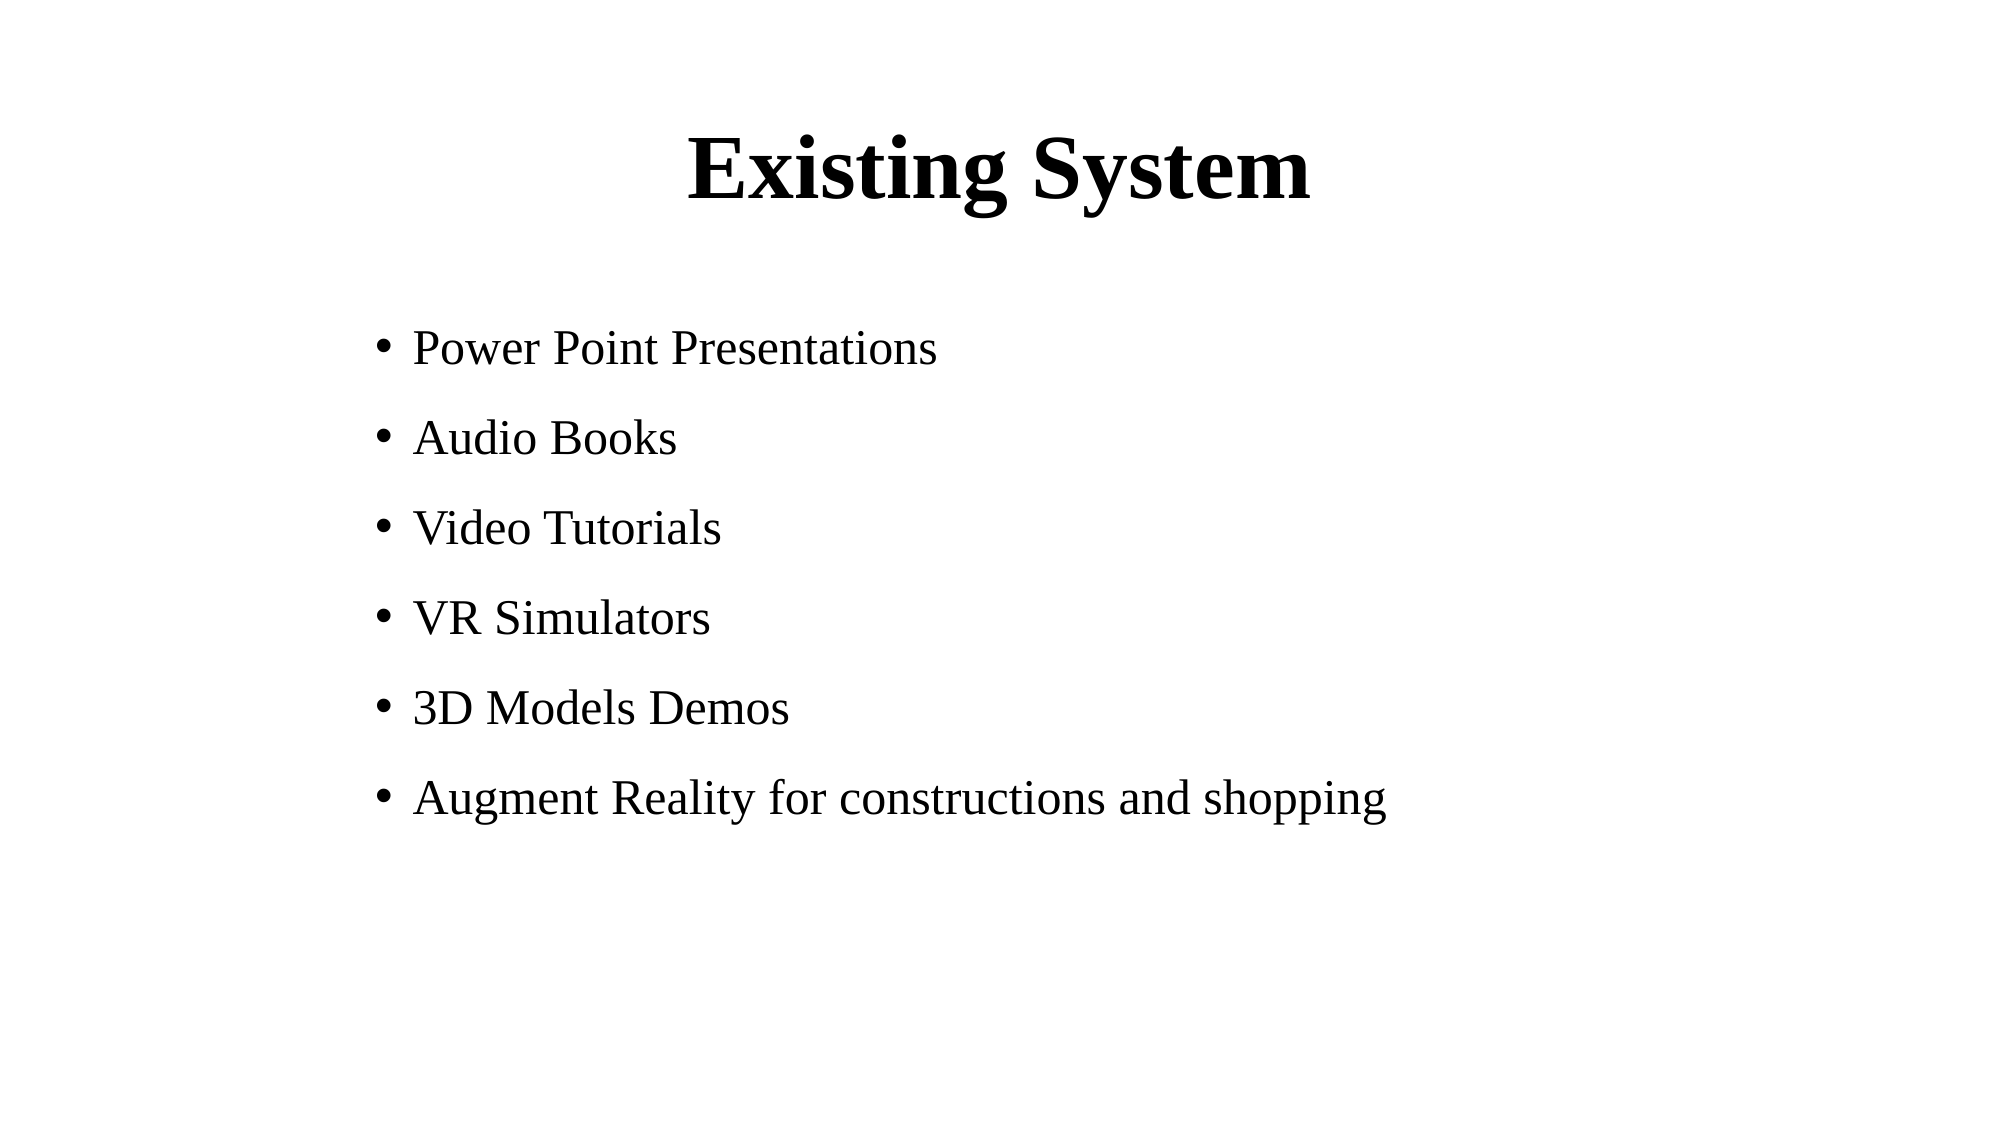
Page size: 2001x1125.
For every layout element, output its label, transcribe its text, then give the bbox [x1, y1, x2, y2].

list Power Point Presentations Audio Books Video Tutorials VR Simulators 3D Models Demos Augment Reality for constructions and shopping [360, 277, 1640, 997]
title Existing System [137, 59, 1863, 278]
